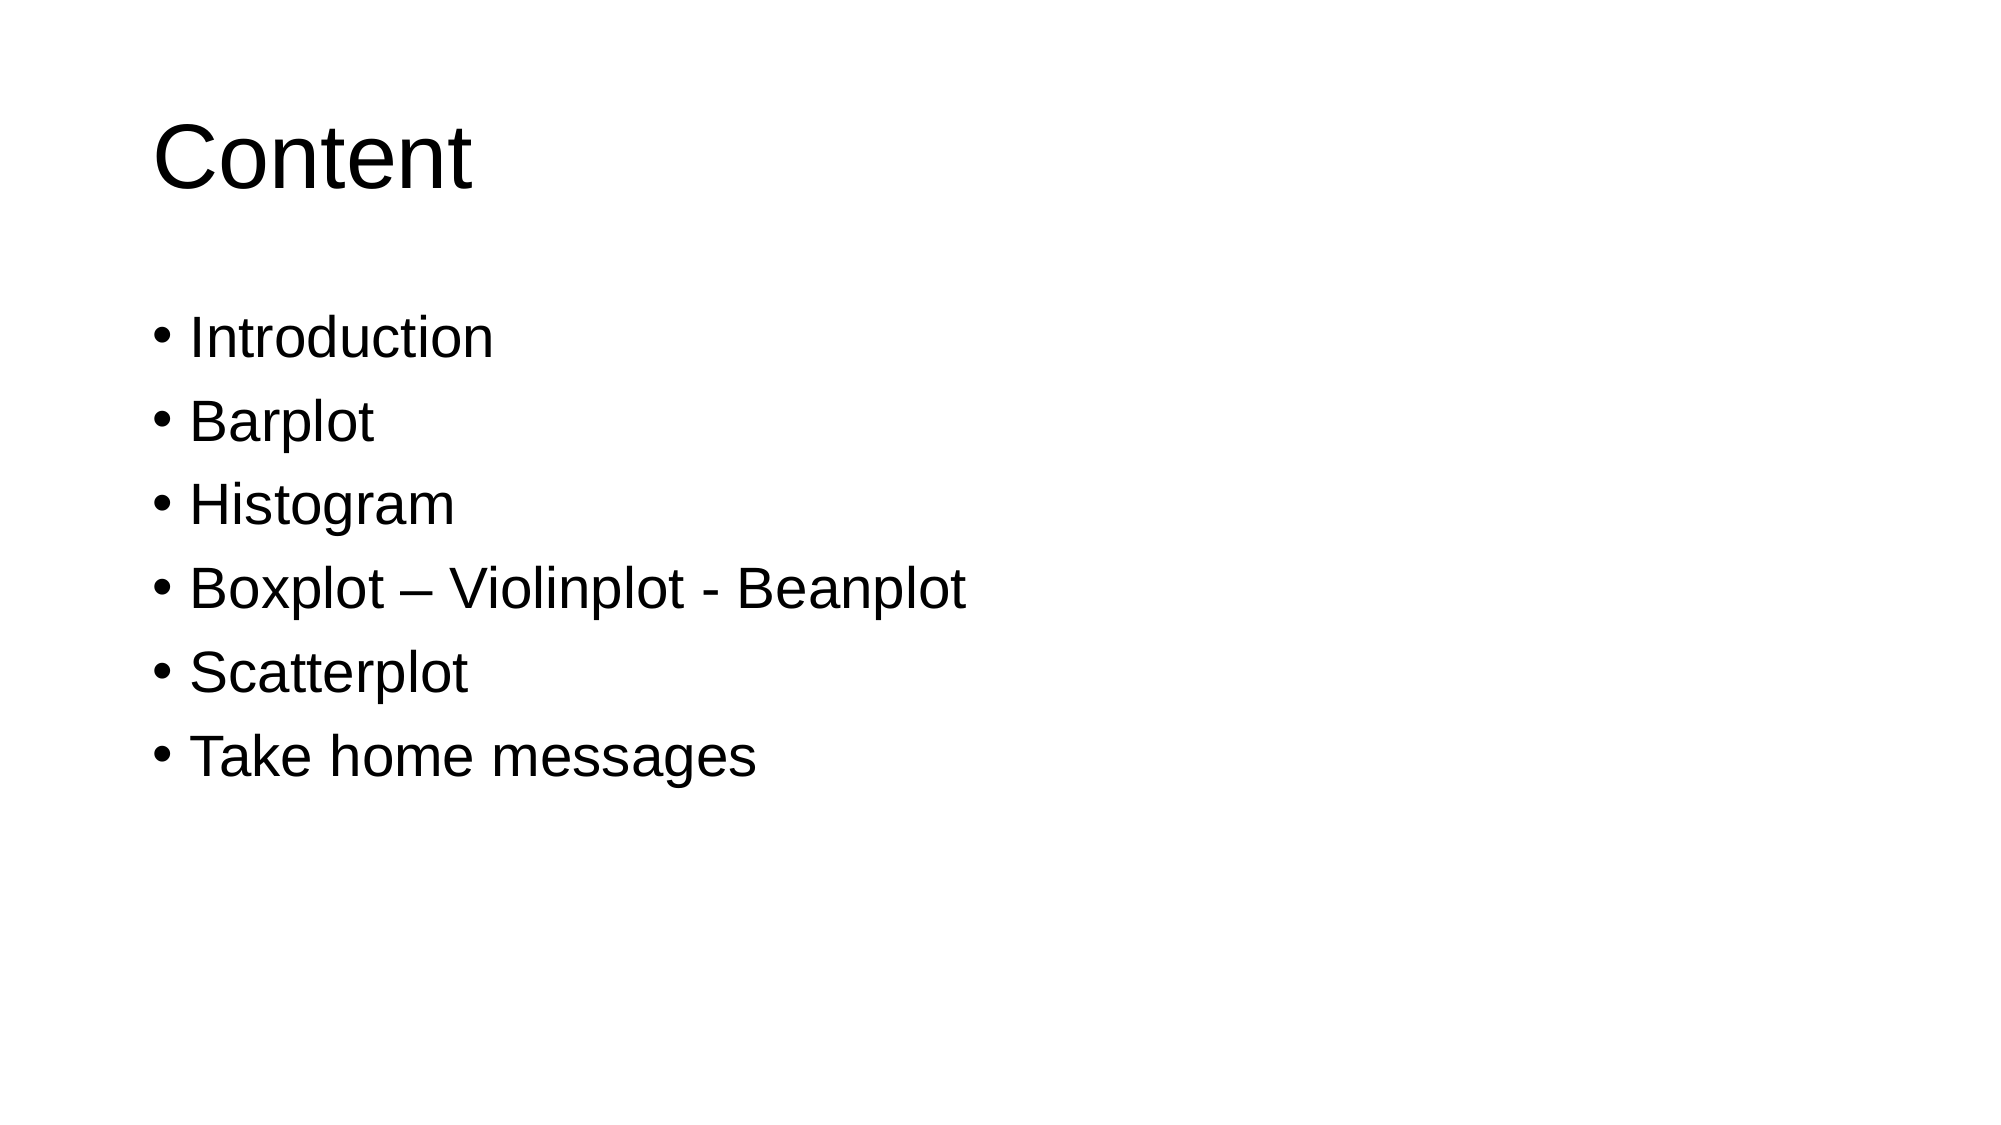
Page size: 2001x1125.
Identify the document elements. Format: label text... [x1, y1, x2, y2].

list Introduction Barplot Histogram Boxplot – Violinplot - Beanplot Scatterplot Take home messages [137, 299, 1863, 1014]
title Content [137, 50, 1863, 268]
